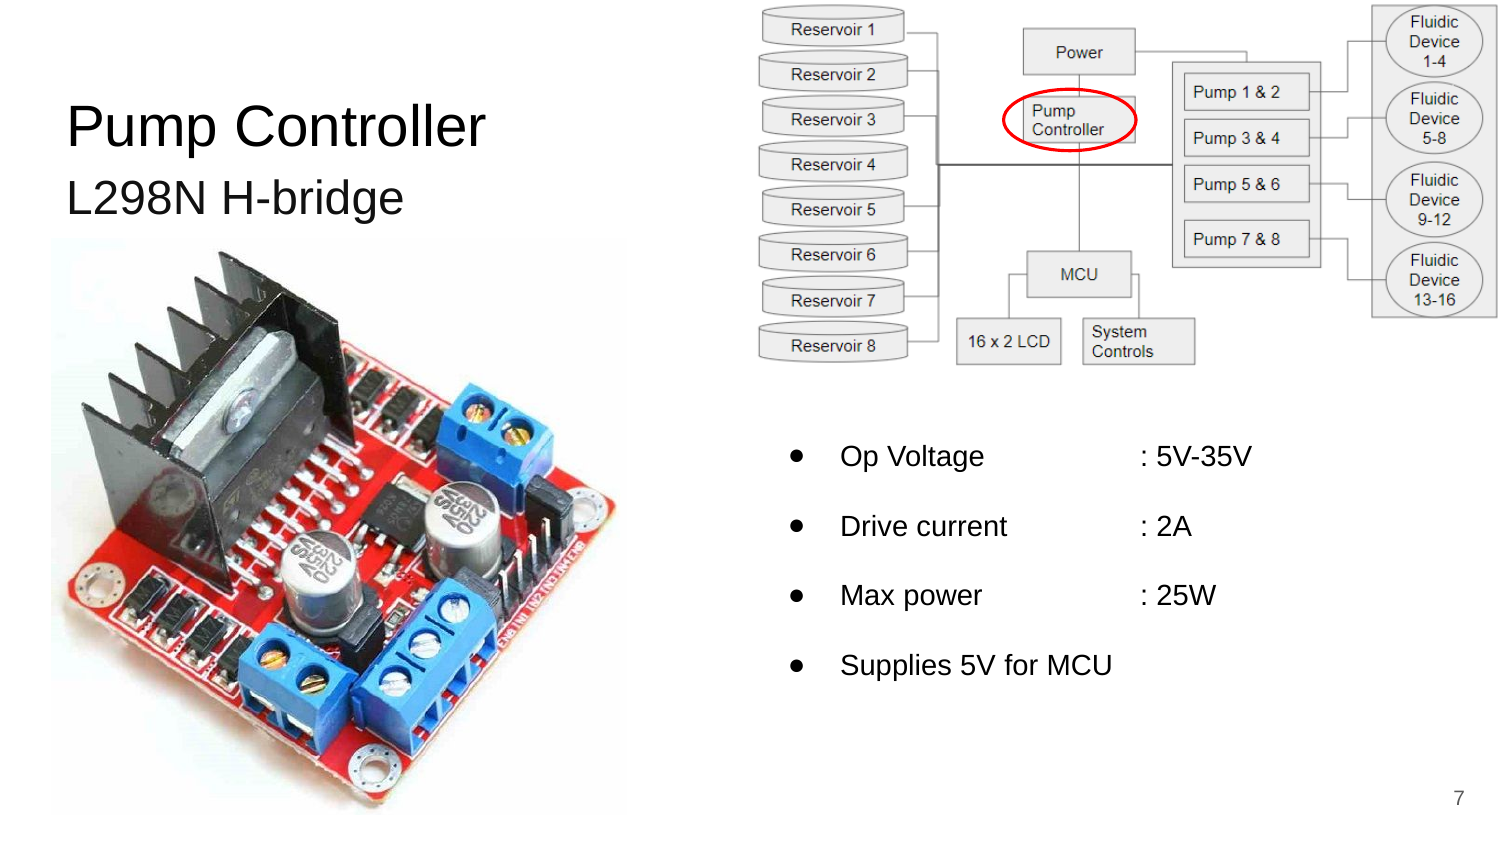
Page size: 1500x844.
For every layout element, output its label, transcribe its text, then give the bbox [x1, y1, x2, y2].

picture [50, 238, 628, 816]
text_box Op Voltage : 5V-35V Drive current : 2A Max power : 25W Supplies 5V for MCU [749, 421, 1390, 753]
picture [749, 0, 1500, 379]
slide_number ‹#› [1389, 764, 1480, 830]
text_box Pump Controller L298N H-bridge [51, 72, 744, 167]
